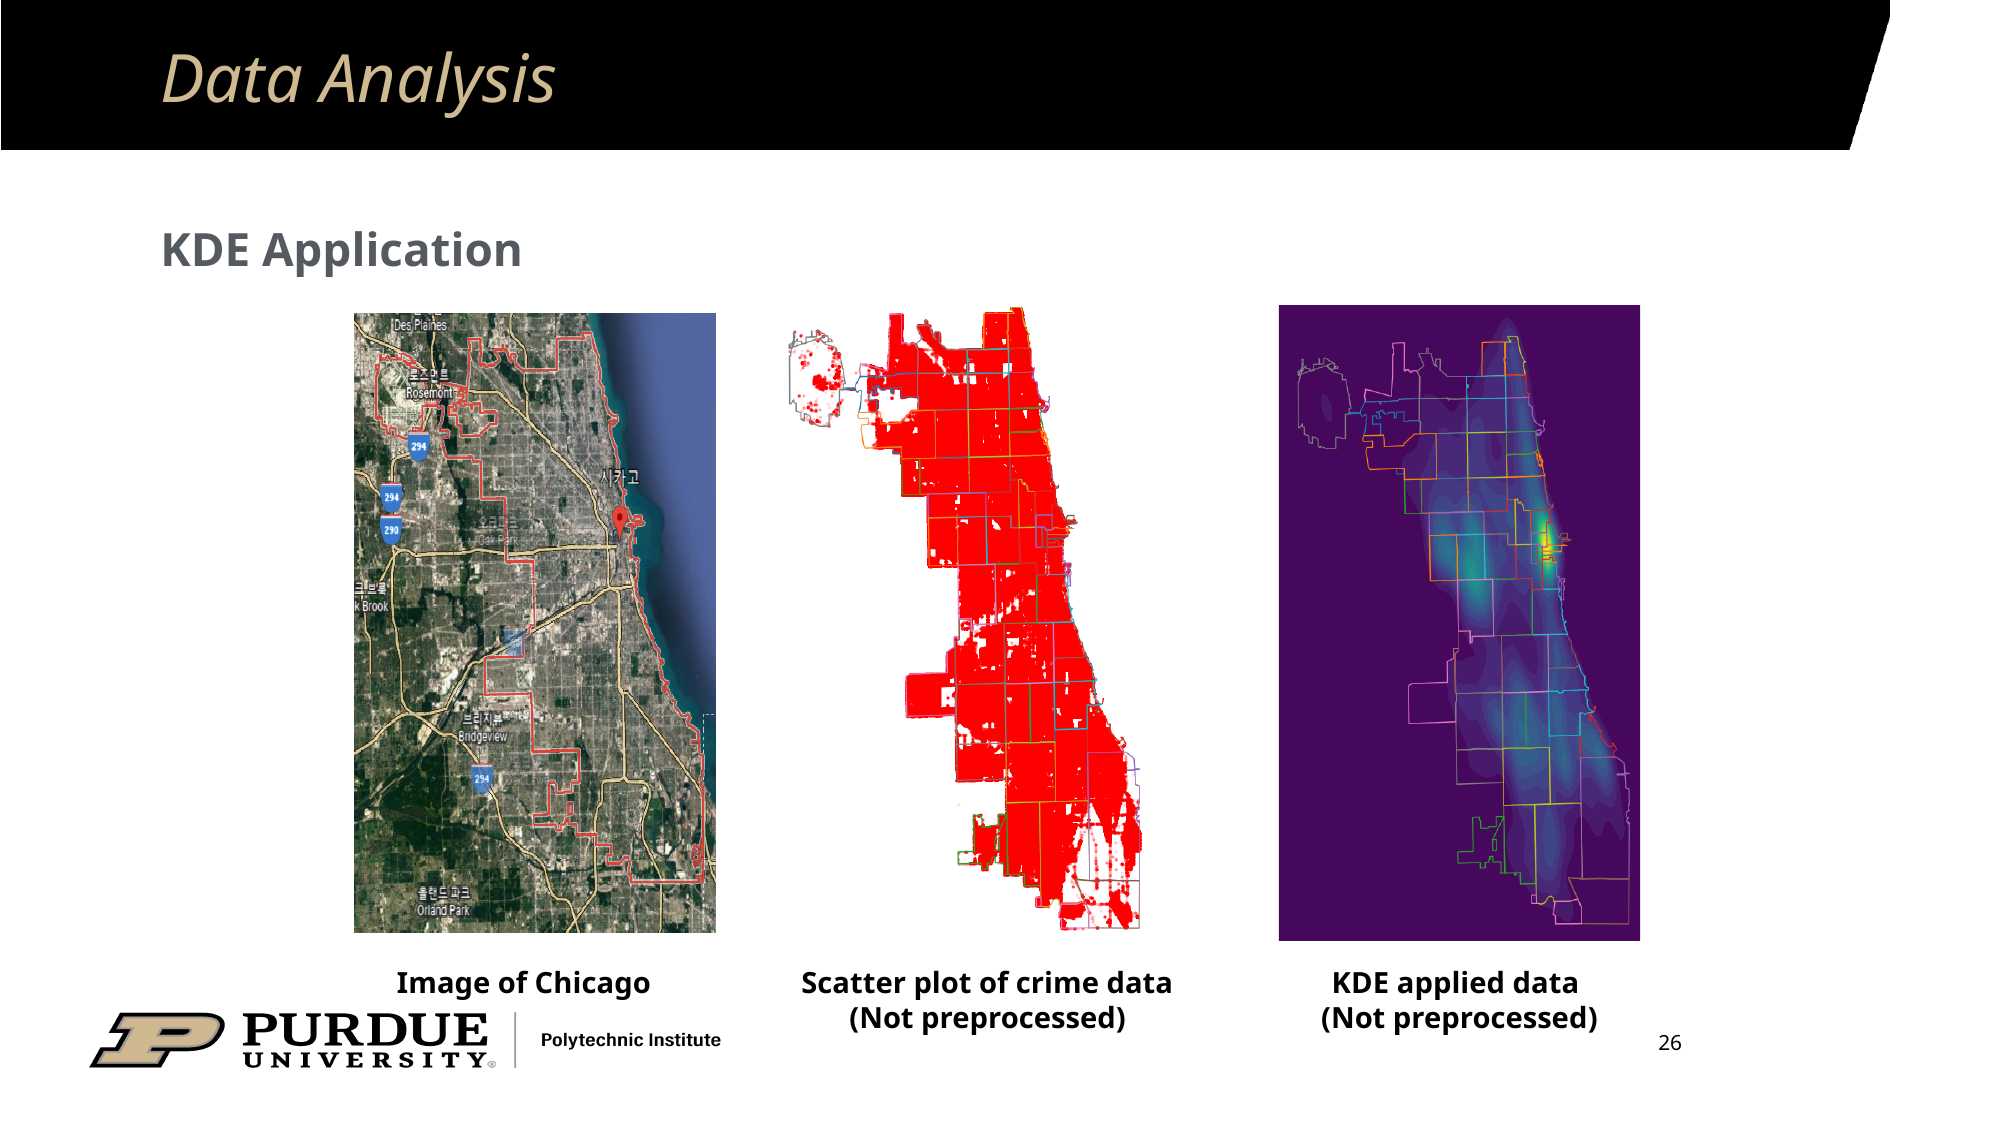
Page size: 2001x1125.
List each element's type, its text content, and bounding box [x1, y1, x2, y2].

title Data Analysis [158, 42, 1299, 235]
text_box KDE applied data (Not preprocessed) [1268, 949, 1650, 1049]
slide_number ‹#› [1640, 1013, 1701, 1074]
picture [770, 288, 1153, 958]
subtitle KDE Application [160, 220, 1297, 874]
text_box Scatter plot of crime data (Not preprocessed) [771, 949, 1204, 1049]
picture [89, 1010, 846, 1071]
picture [1278, 305, 1641, 941]
text_box Image of Chicago [381, 949, 689, 1014]
picture [354, 313, 717, 934]
picture [1, 0, 1890, 150]
